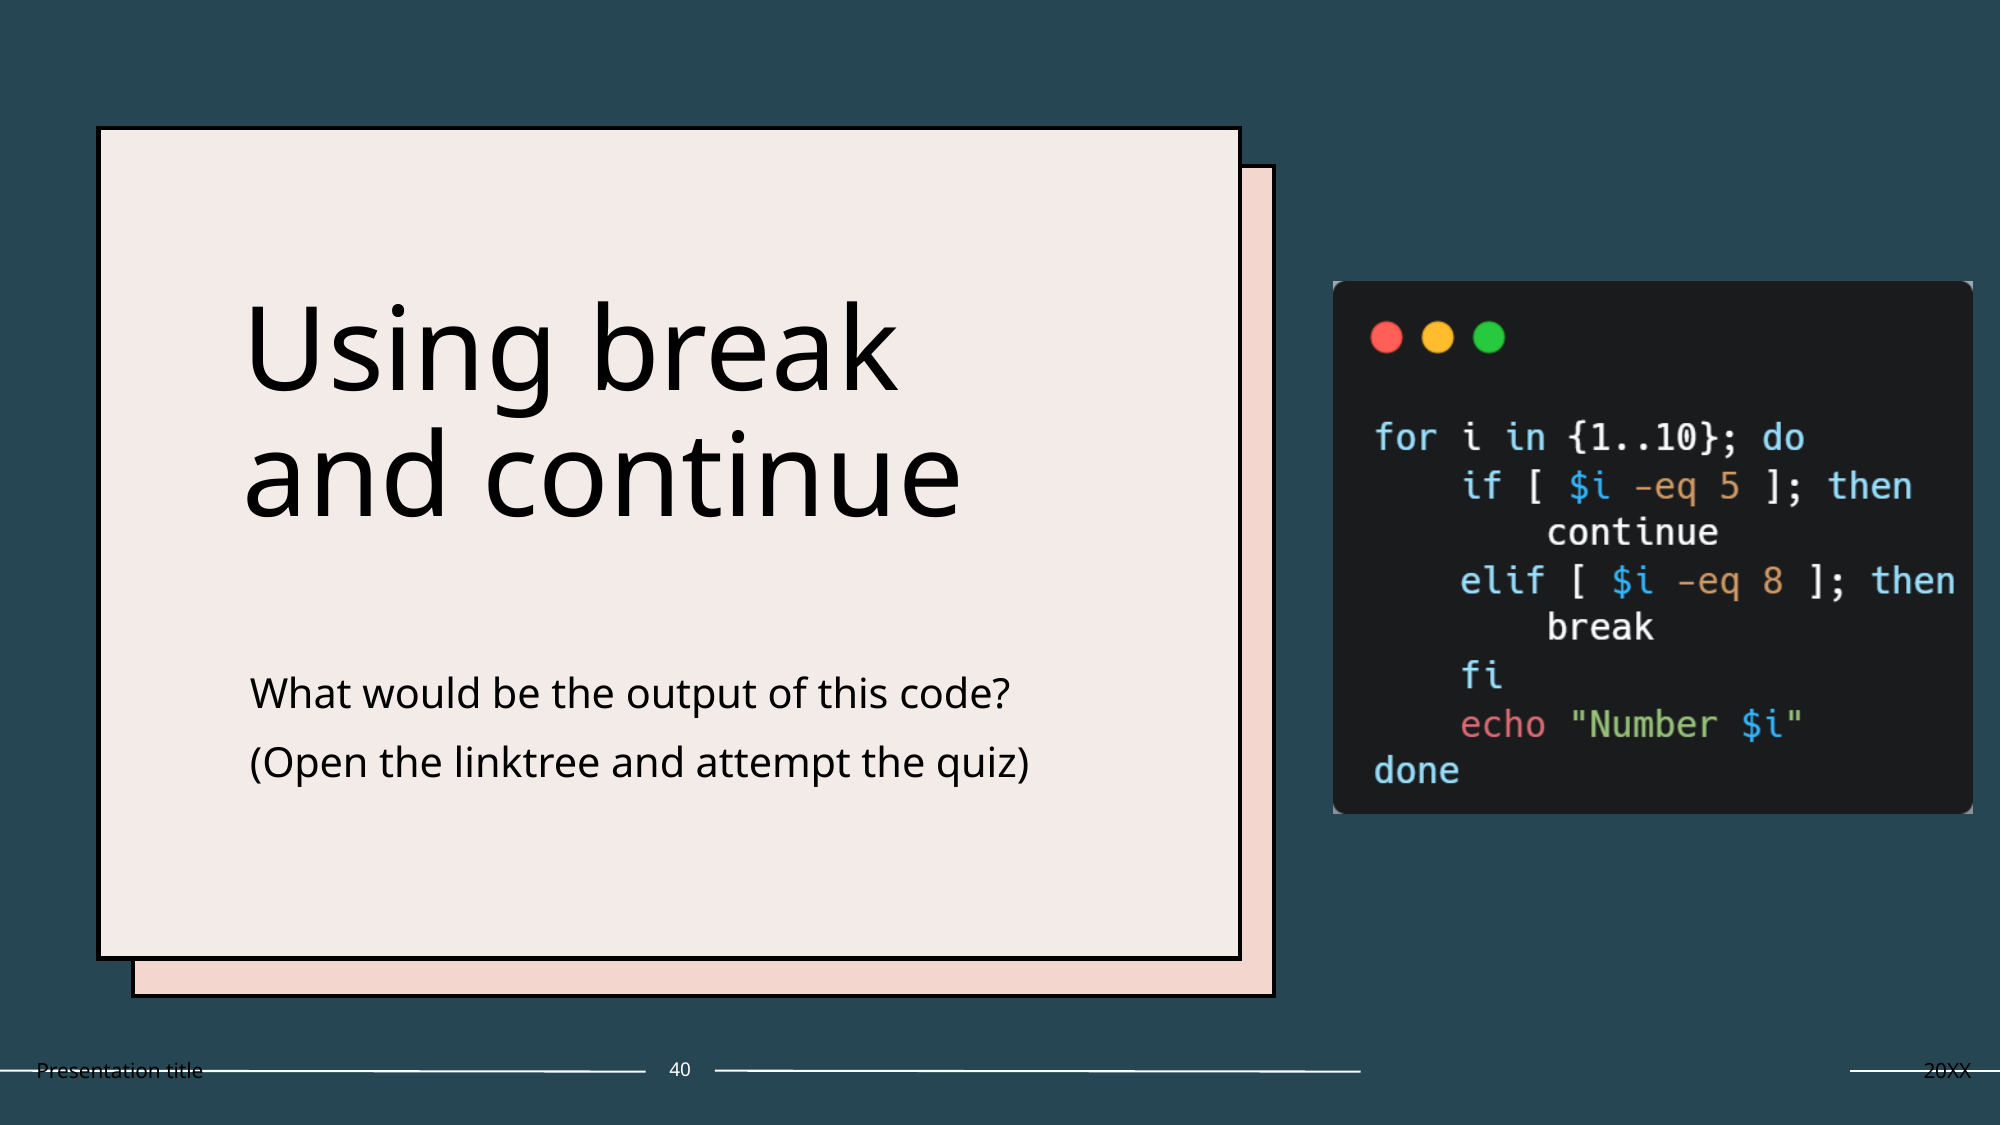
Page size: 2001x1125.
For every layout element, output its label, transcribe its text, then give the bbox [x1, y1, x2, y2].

slide_number 40 [650, 1050, 710, 1091]
picture [1333, 281, 1973, 814]
slide_number 20XX [1895, 1050, 2000, 1091]
list What would be the output of this code? (Open the linktree and attempt the quiz) [228, 650, 1050, 851]
footer Presentation title [0, 1050, 241, 1091]
title Using break and continue [228, 281, 1055, 563]
